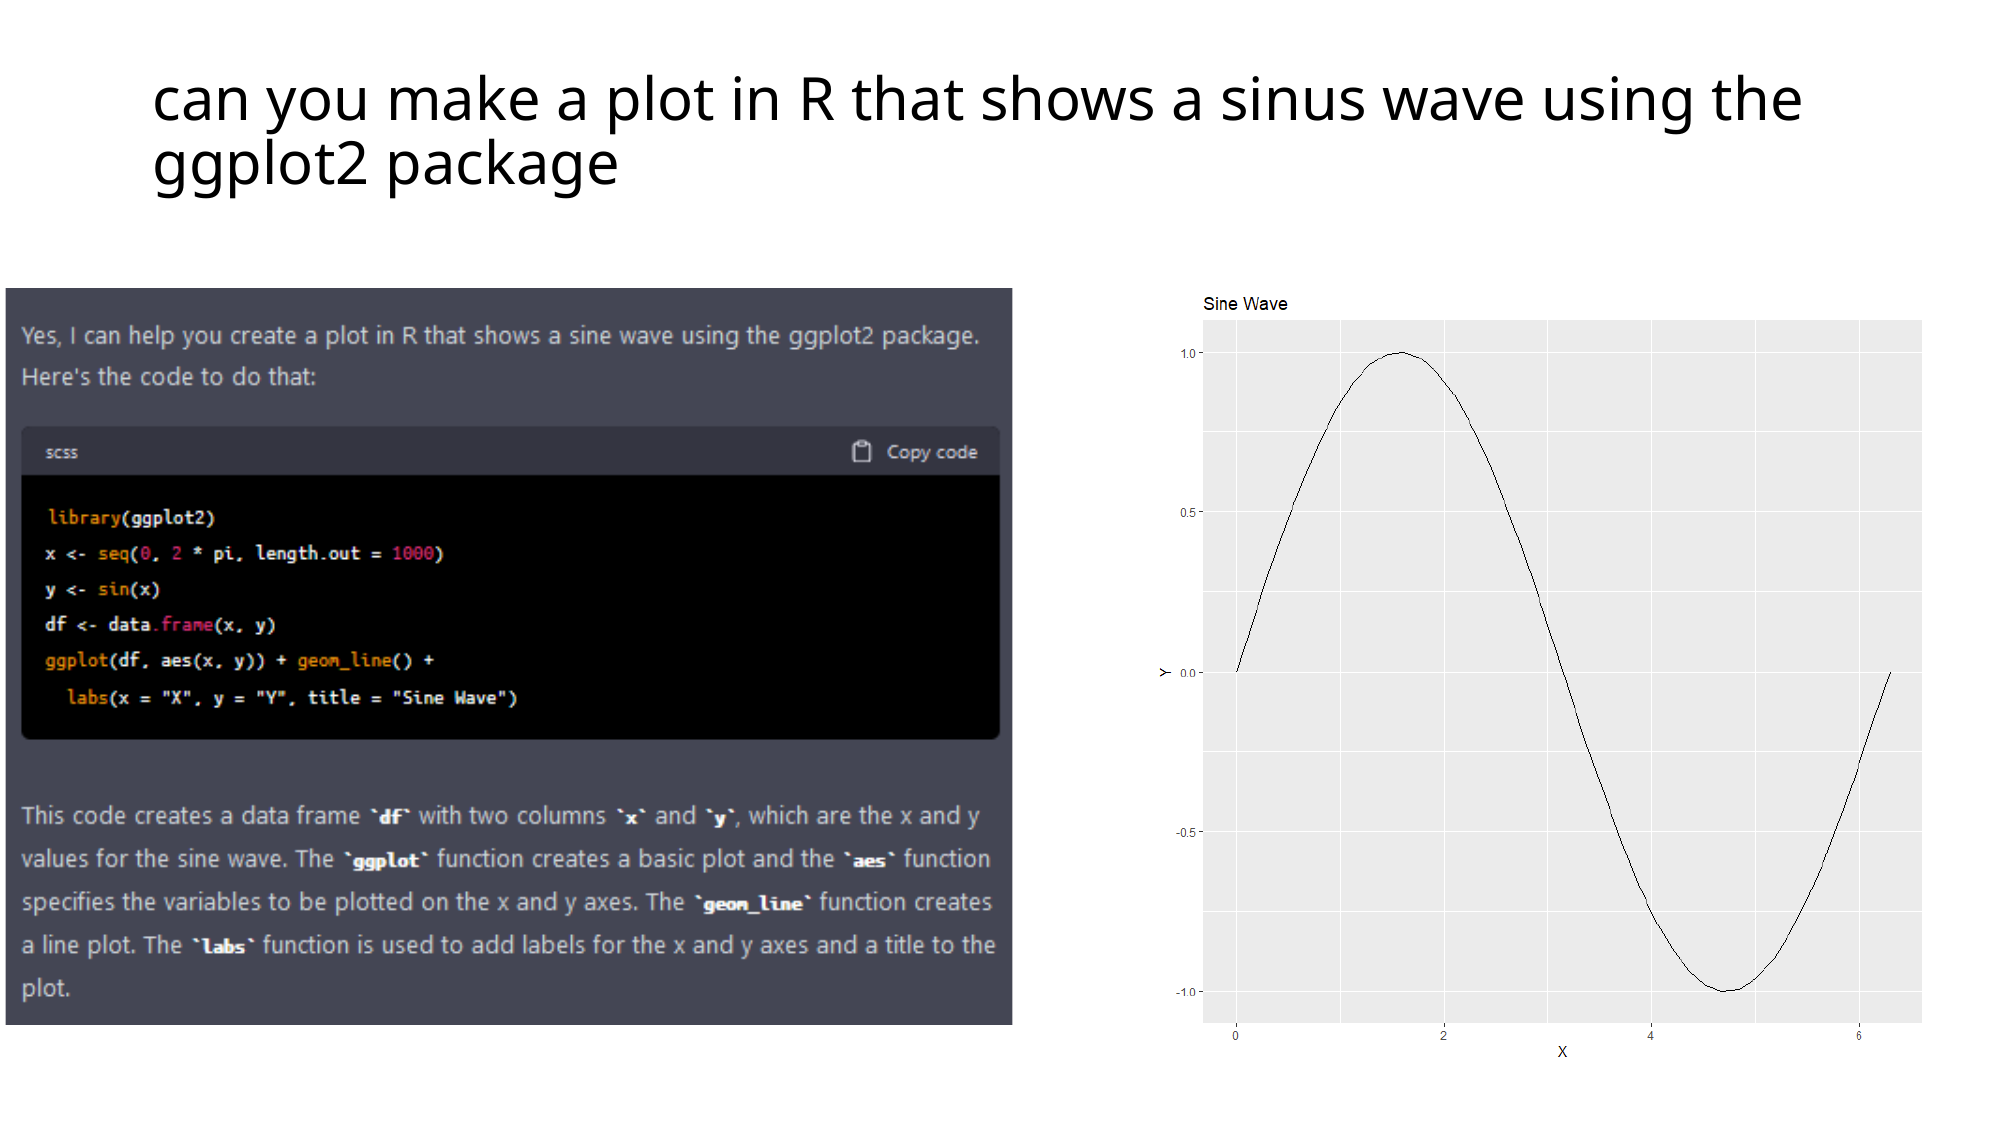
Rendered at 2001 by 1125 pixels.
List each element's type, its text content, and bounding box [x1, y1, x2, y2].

picture [5, 288, 1013, 1025]
title can you make a plot in R that shows a sinus wave using the ggplot2 package [137, 59, 1863, 278]
picture [1151, 288, 1929, 1066]
